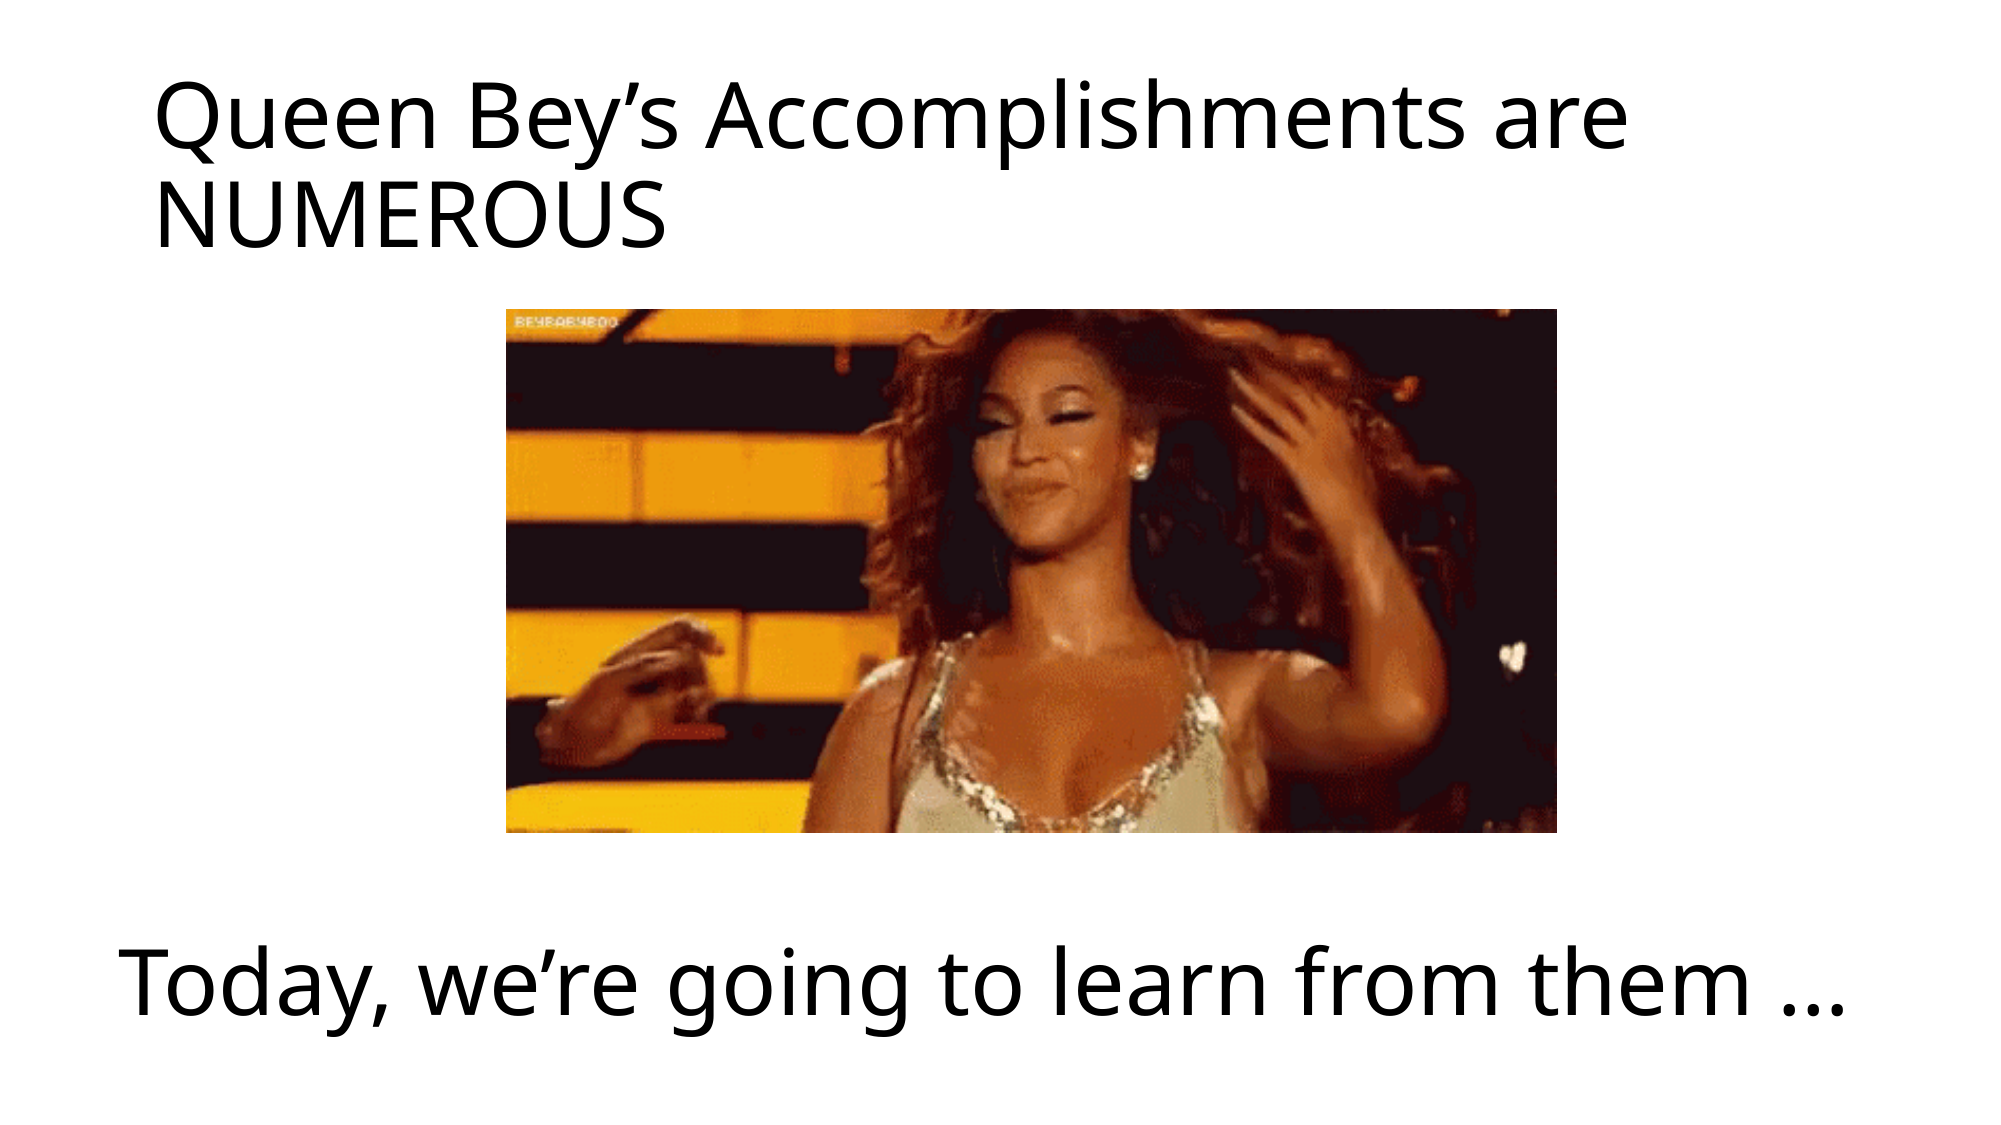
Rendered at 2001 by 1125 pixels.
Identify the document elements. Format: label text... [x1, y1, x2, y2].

picture [506, 309, 1557, 833]
title Queen Bey’s Accomplishments are NUMEROUS [137, 59, 1863, 278]
text_box Today, we’re going to learn from them … [103, 876, 1925, 1095]
